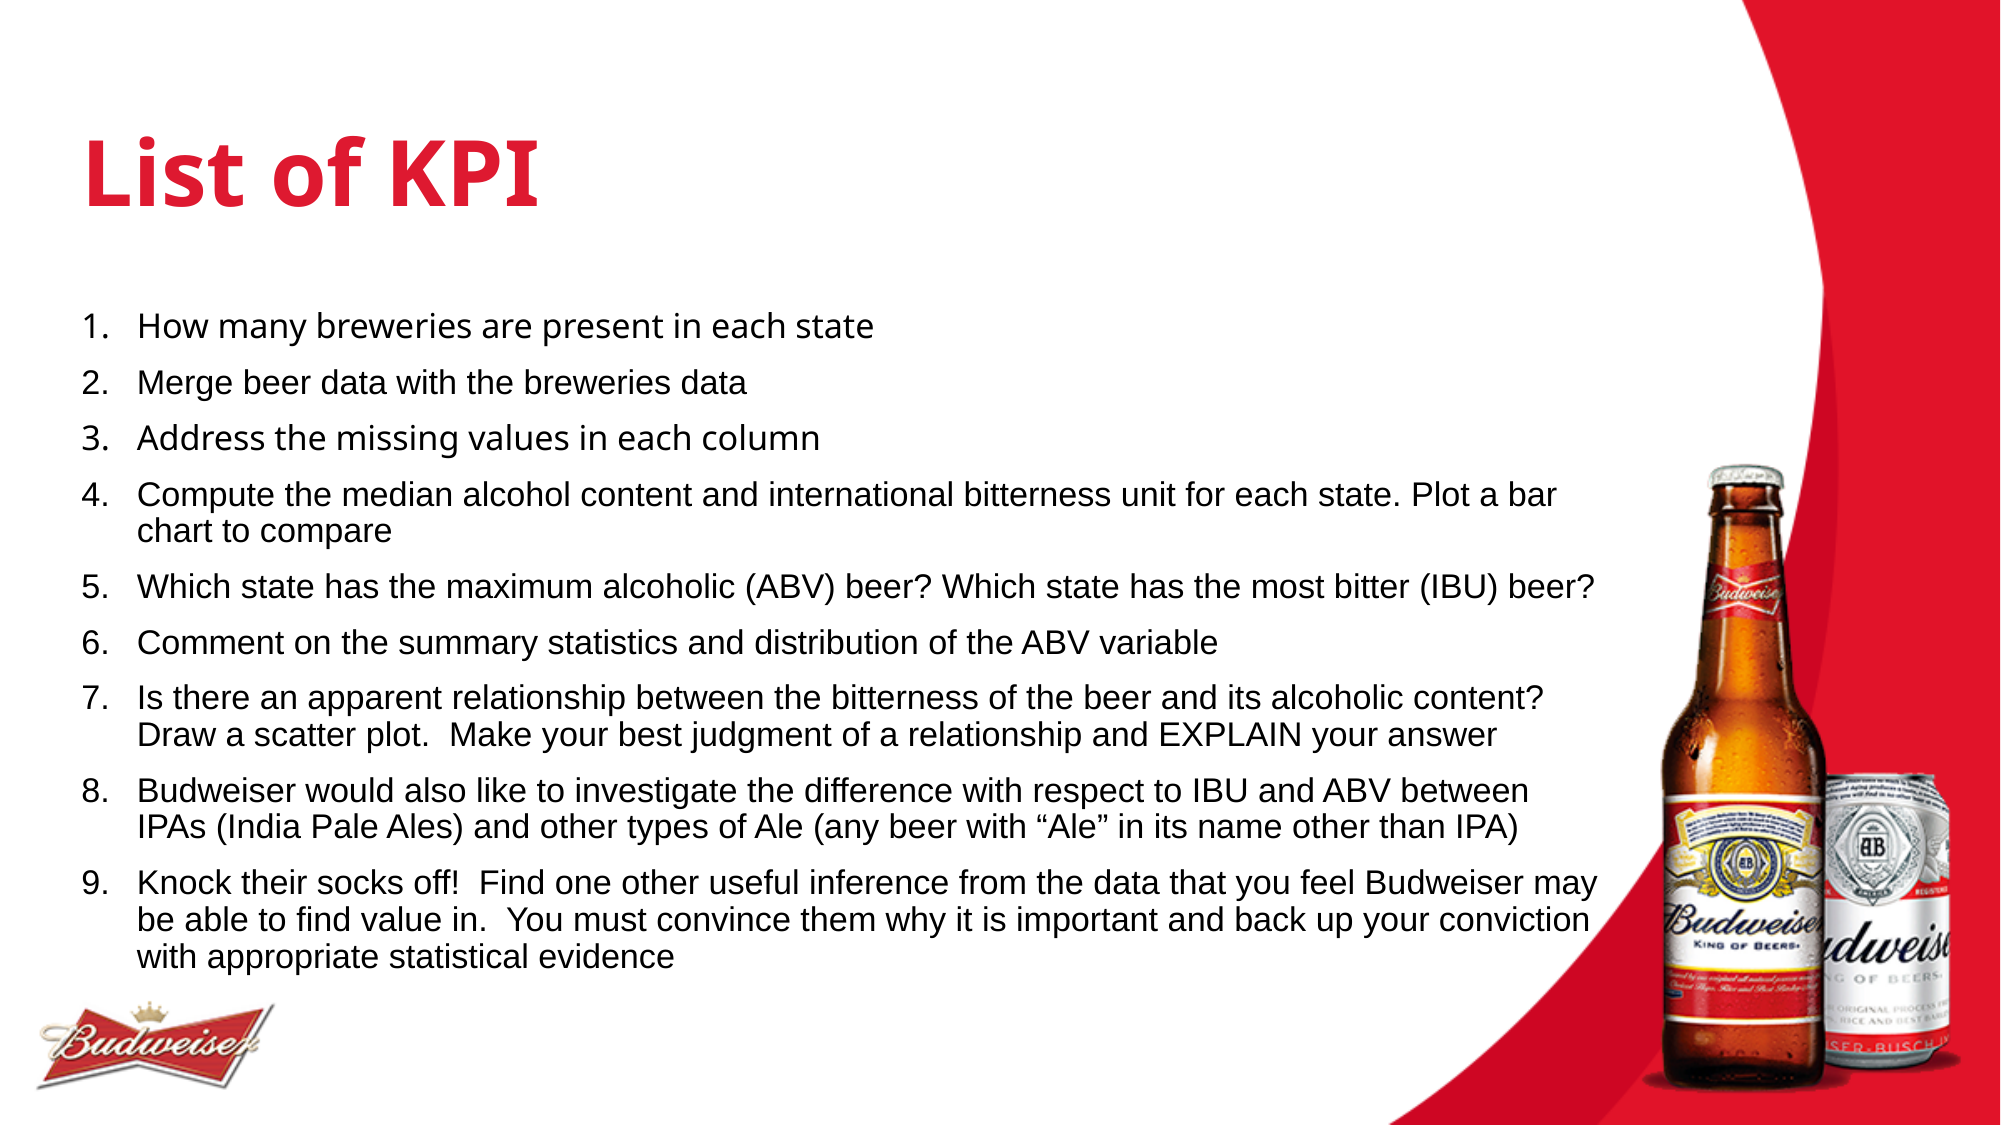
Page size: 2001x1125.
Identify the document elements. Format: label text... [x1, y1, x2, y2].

list How many breweries are present in each state Merge beer data with the breweries data Address the missing values in each column Compute the median alcohol content and international bitterness unit for each state. Plot a bar chart to compare Which state has the maximum alcoholic (ABV) beer? Which state has the most bitter (IBU) beer? Comment on the summary statistics and distribution of the ABV variable Is there an apparent relationship between the bitterness of the beer and its alcoholic content? Draw a scatter plot. Make your best judgment of a relationship and EXPLAIN your answer Budweiser would also like to investigate the difference with respect to IBU and ABV between IPAs (India Pale Ales) and other types of Ale (any beer with “Ale” in its name other than IPA) Knock their socks off! Find one other useful inference from the data that you feel Budweiser may be able to find value in. You must convince them why it is important and back up your conviction with appropriate statistical evidence [66, 302, 1620, 1022]
picture [0, 0, 2001, 1125]
title List of KPI [66, 68, 1715, 286]
